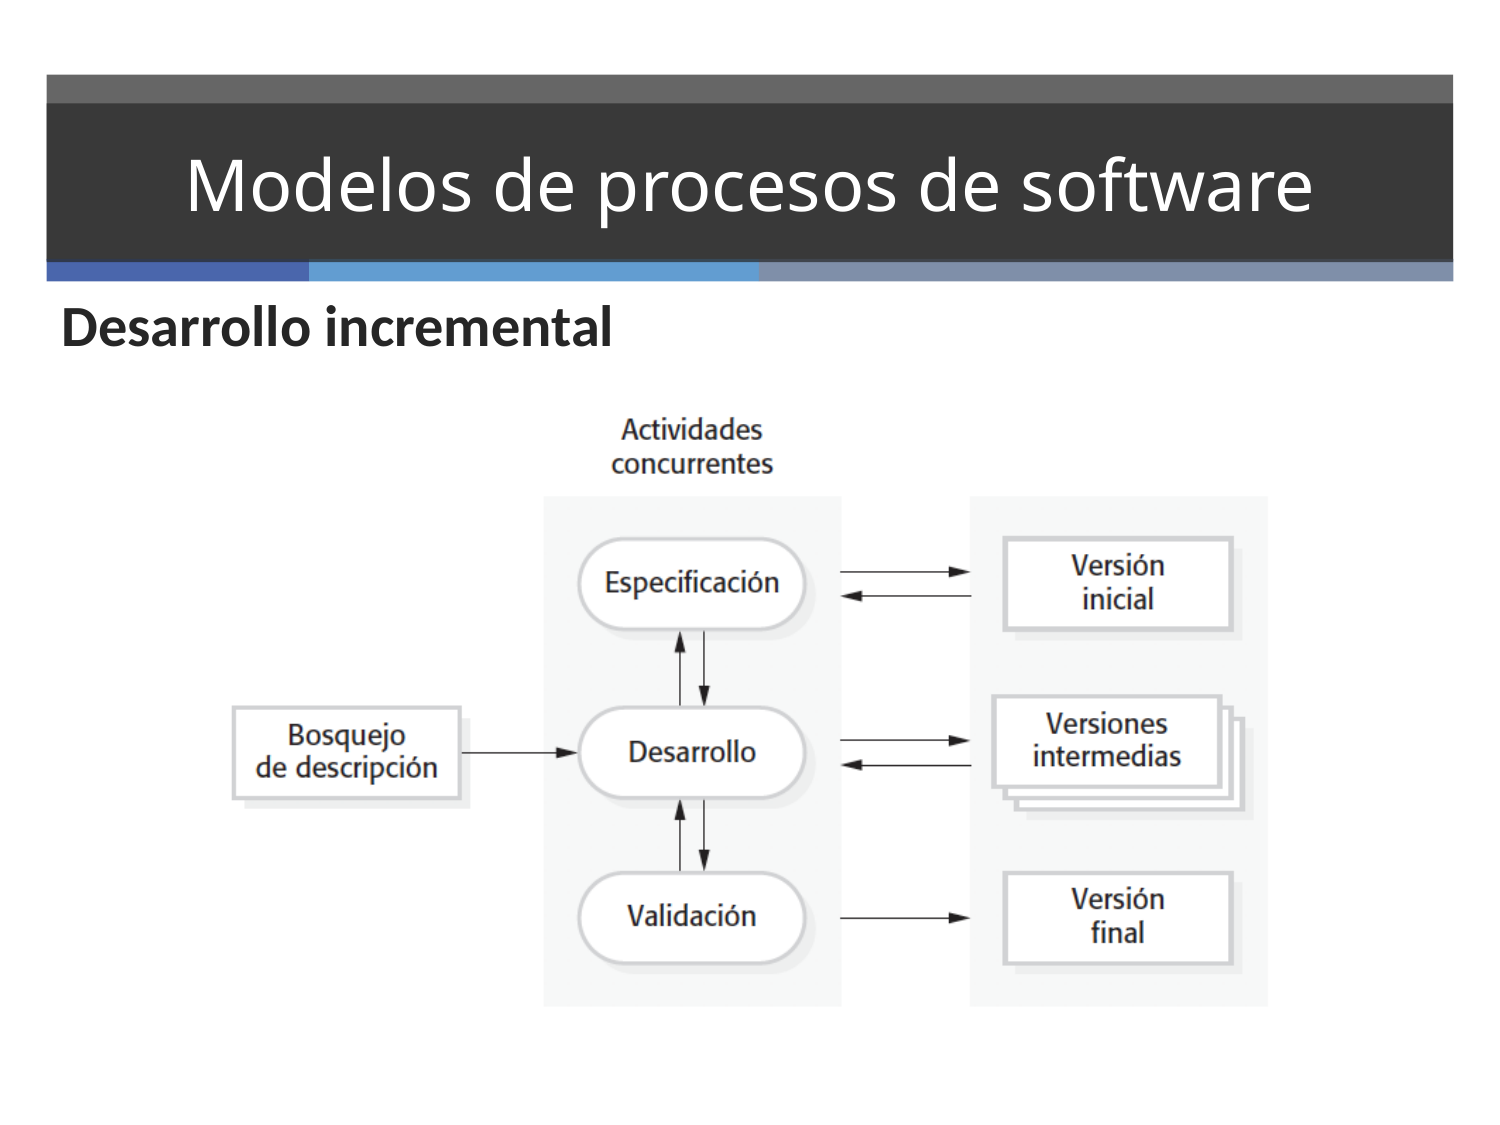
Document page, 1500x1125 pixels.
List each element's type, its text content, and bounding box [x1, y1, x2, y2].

list Desarrollo incremental [46, 280, 1454, 936]
title Modelos de procesos de software [46, 103, 1454, 263]
picture [160, 382, 1340, 1069]
